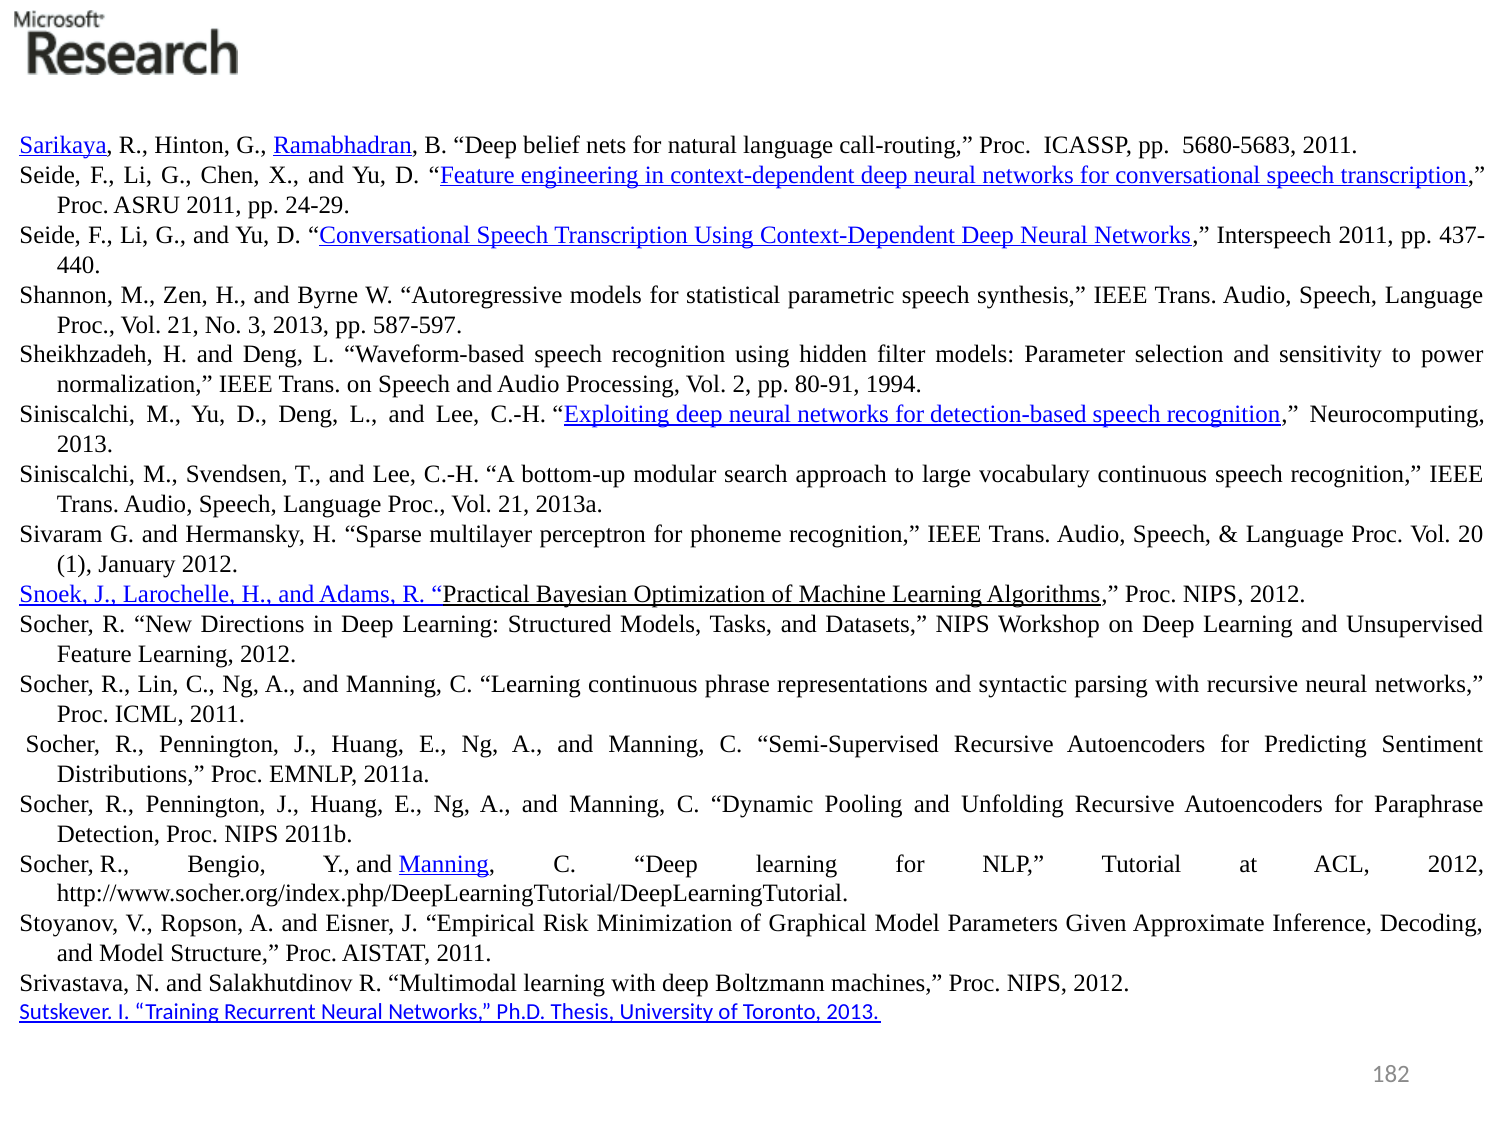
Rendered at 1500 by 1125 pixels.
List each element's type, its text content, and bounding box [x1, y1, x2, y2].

slide_number 182 [1074, 1042, 1425, 1103]
text_box Sarikaya, R., Hinton, G., Ramabhadran, B. “Deep belief nets for natural language call-routing,” Proc. ICASSP, pp. 5680-5683, 2011. Seide, F., Li, G., Chen, X., and Yu, D. “Feature engineering in context-dependent deep neural networks for conversational speech transcription,” Proc. ASRU 2011, pp. 24-29. Seide, F., Li, G., and Yu, D. “Conversational Speech Transcription Using Context-Dependent Deep Neural Networks,” Interspeech 2011, pp. 437-440. Shannon, M., Zen, H., and Byrne W. “Autoregressive models for statistical parametric speech synthesis,” IEEE Trans. Audio, Speech, Language Proc., Vol. 21, No. 3, 2013, pp. 587-597. Sheikhzadeh, H. and Deng, L. “Waveform-based speech recognition using hidden filter models: Parameter selection and sensitivity to power normalization,” IEEE Trans. on Speech and Audio Processing, Vol. 2, pp. 80-91, 1994. Siniscalchi, M., Yu, D., Deng, L., and Lee, C.-H. “Exploiting deep neural networks for detection-based speech recognition,” Neurocomputing, 2013. Siniscalchi, M., Svendsen, T., and Lee, C.-H. “A bottom-up modular search approach to large vocabulary continuous speech recognition,” IEEE Trans. Audio, Speech, Language Proc., Vol. 21, 2013a. Sivaram G. and Hermansky, H. “Sparse multilayer perceptron for phoneme recognition,” IEEE Trans. Audio, Speech, & Language Proc. Vol. 20 (1), January 2012. Snoek, J., Larochelle, H., and Adams, R. “Practical Bayesian Optimization of Machine Learning Algorithms,” Proc. NIPS, 2012. Socher, R. “New Directions in Deep Learning: Structured Models, Tasks, and Datasets,” NIPS Workshop on Deep Learning and Unsupervised Feature Learning, 2012. Socher, R., Lin, C., Ng, A., and Manning, C. “Learning continuous phrase representations and syntactic parsing with recursive neural networks,” Proc. ICML, 2011. Socher, R., Pennington, J., Huang, E., Ng, A., and Manning, C. “Semi-Supervised Recursive Autoencoders for Predicting Sentiment Distributions,” Proc. EMNLP, 2011a. Socher, R., Pennington, J., Huang, E., Ng, A., and Manning, C. “Dynamic Pooling and Unfolding Recursive Autoencoders for Paraphrase Detection, Proc. NIPS 2011b. Socher, R., Bengio, Y., and Manning, C. “Deep learning for NLP,” Tutorial at ACL, 2012, http://www.socher.org/index.php/DeepLearningTutorial/DeepLearningTutorial. Stoyanov, V., Ropson, A. and Eisner, J. “Empirical Risk Minimization of Graphical Model Parameters Given Approximate Inference, Decoding, and Model Structure,” Proc. AISTAT, 2011. Srivastava, N. and Salakhutdinov R. “Multimodal learning with deep Boltzmann machines,” Proc. NIPS, 2012. Sutskever. I. “Training Recurrent Neural Networks,” Ph.D. Thesis, University of Toronto, 2013. [4, 121, 1500, 1032]
picture [14, 10, 238, 75]
